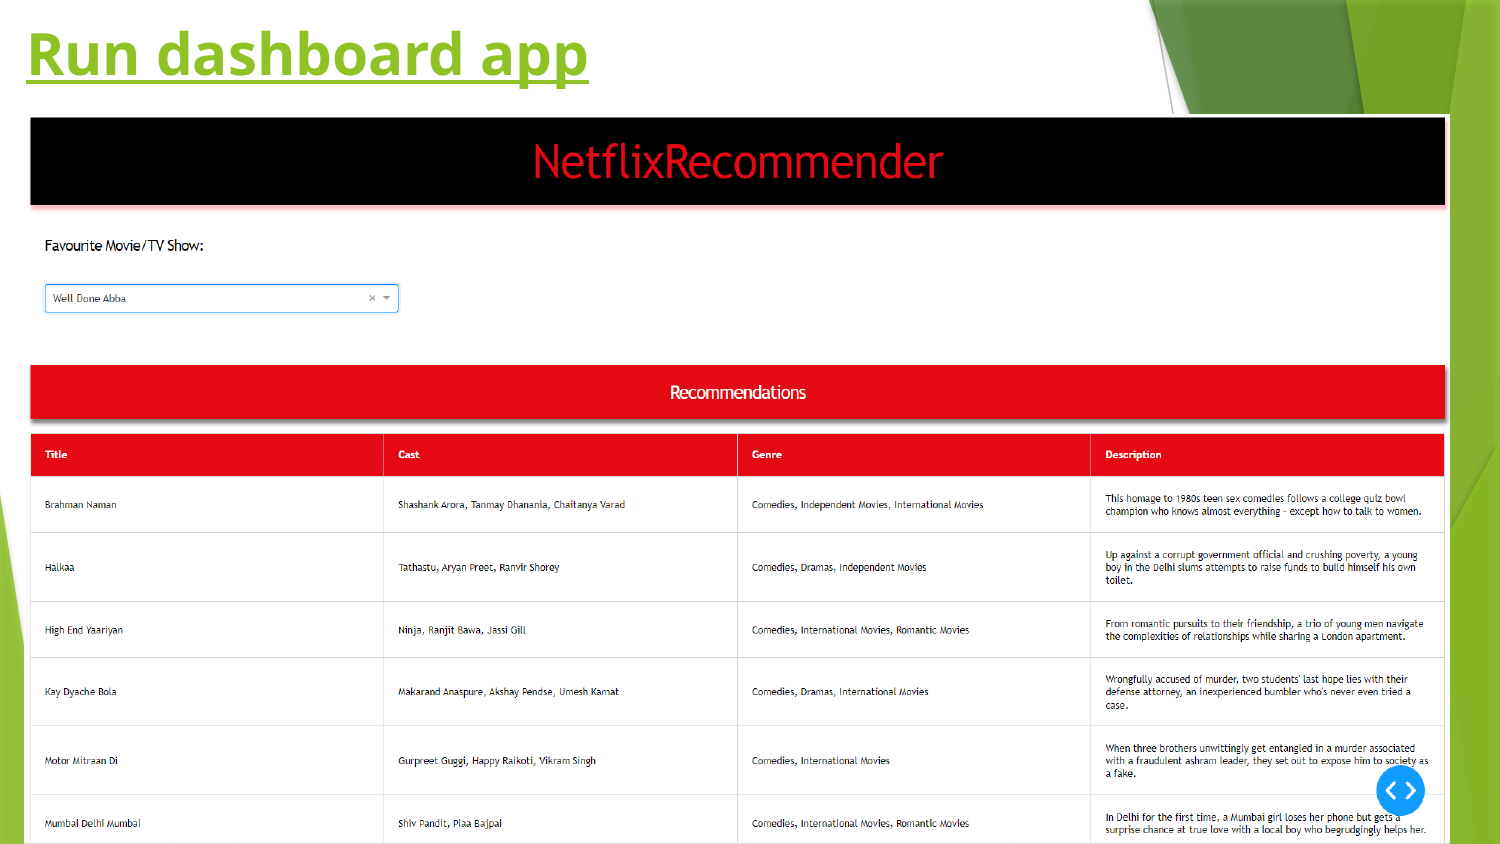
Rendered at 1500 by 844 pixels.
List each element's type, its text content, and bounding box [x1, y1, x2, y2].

text_box Run dashboard app [11, 9, 737, 95]
picture [24, 113, 1451, 844]
